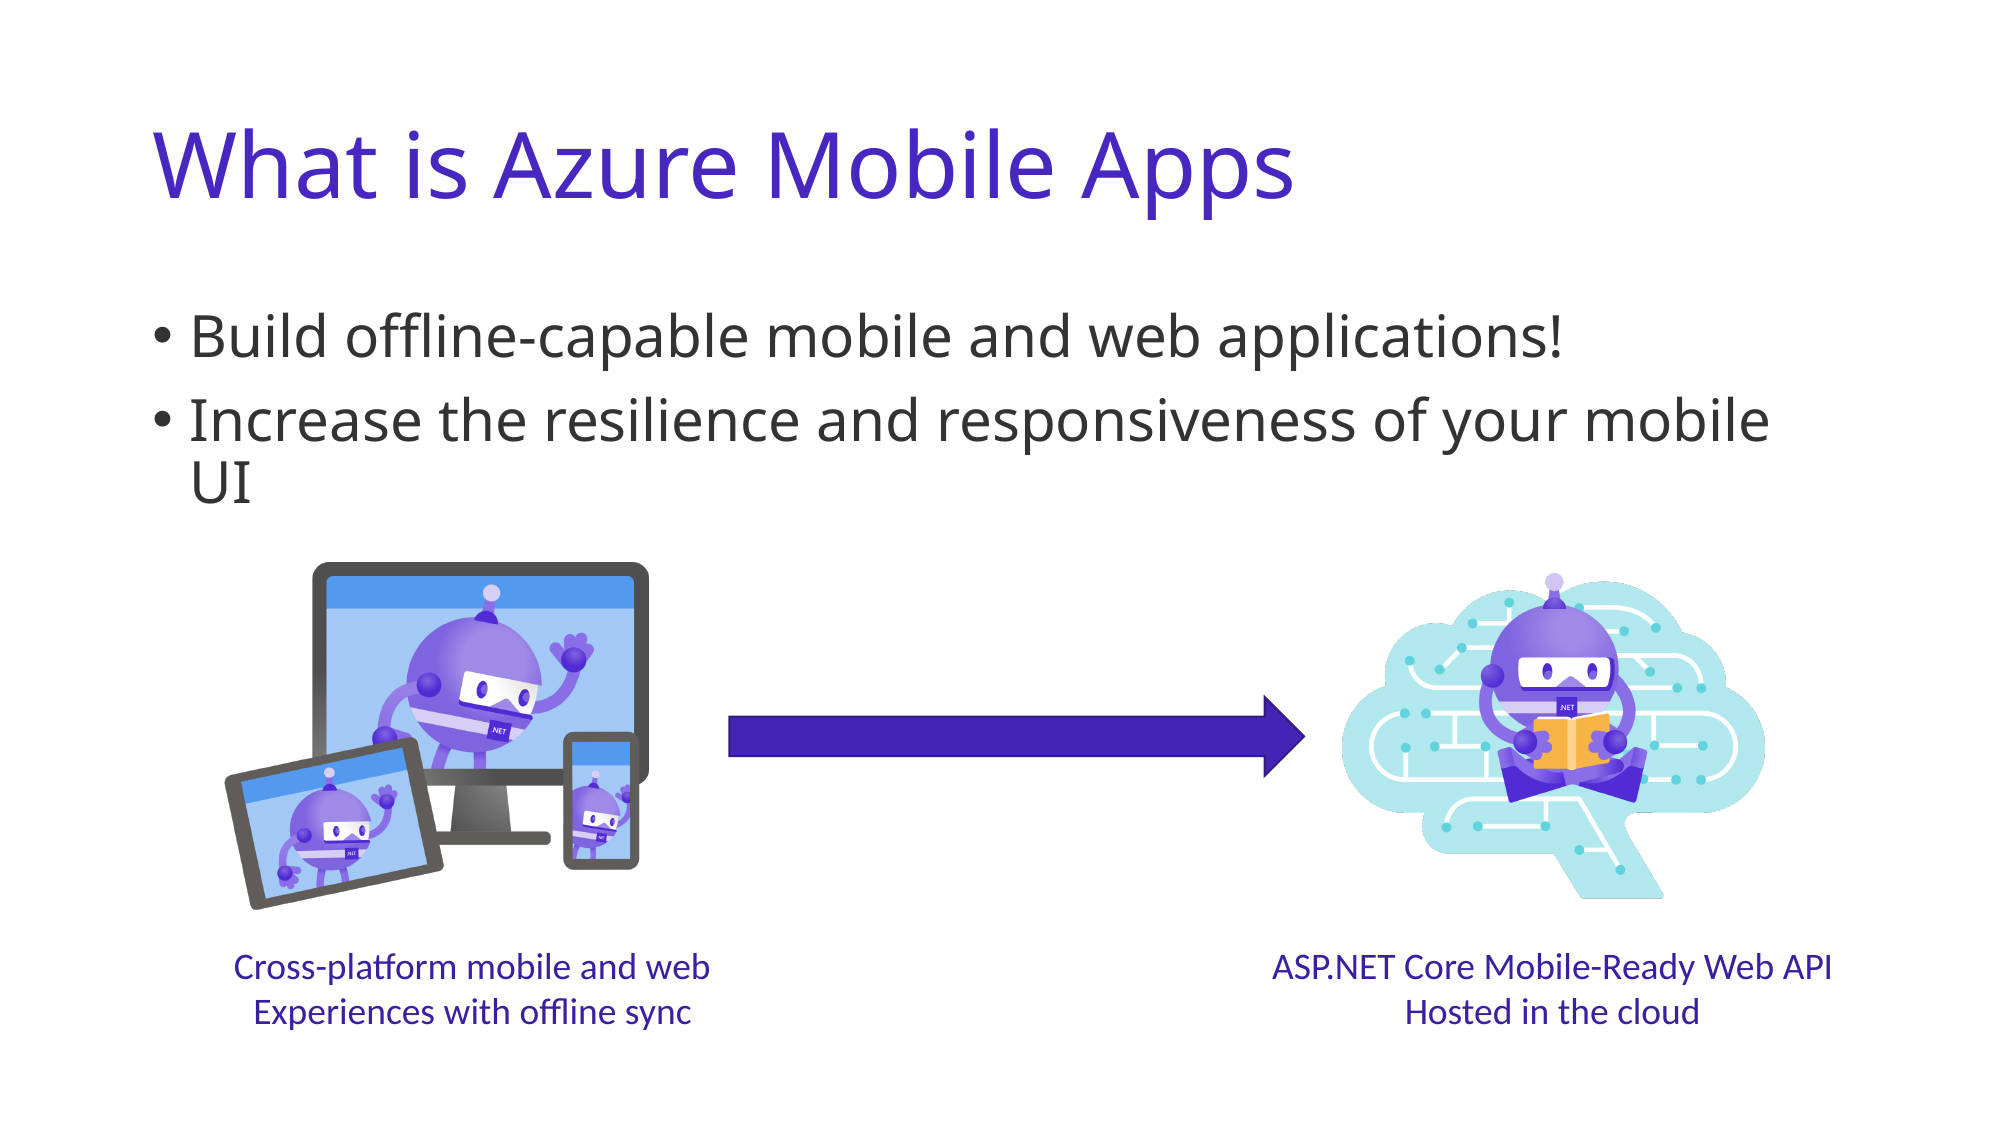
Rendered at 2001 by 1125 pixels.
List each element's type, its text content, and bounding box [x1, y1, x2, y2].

text_box ASP.NET Core Mobile-Ready Web API Hosted in the cloud [1257, 934, 1849, 1040]
text_box Cross-platform mobile and web Experiences with offline sync [219, 934, 727, 1040]
list Build offline-capable mobile and web applications! Increase the resilience and responsiveness of your mobile UI [137, 299, 1863, 505]
text_box [728, 694, 1306, 779]
picture [1341, 573, 1765, 899]
title What is Azure Mobile Apps [137, 59, 1863, 278]
picture [224, 562, 650, 911]
